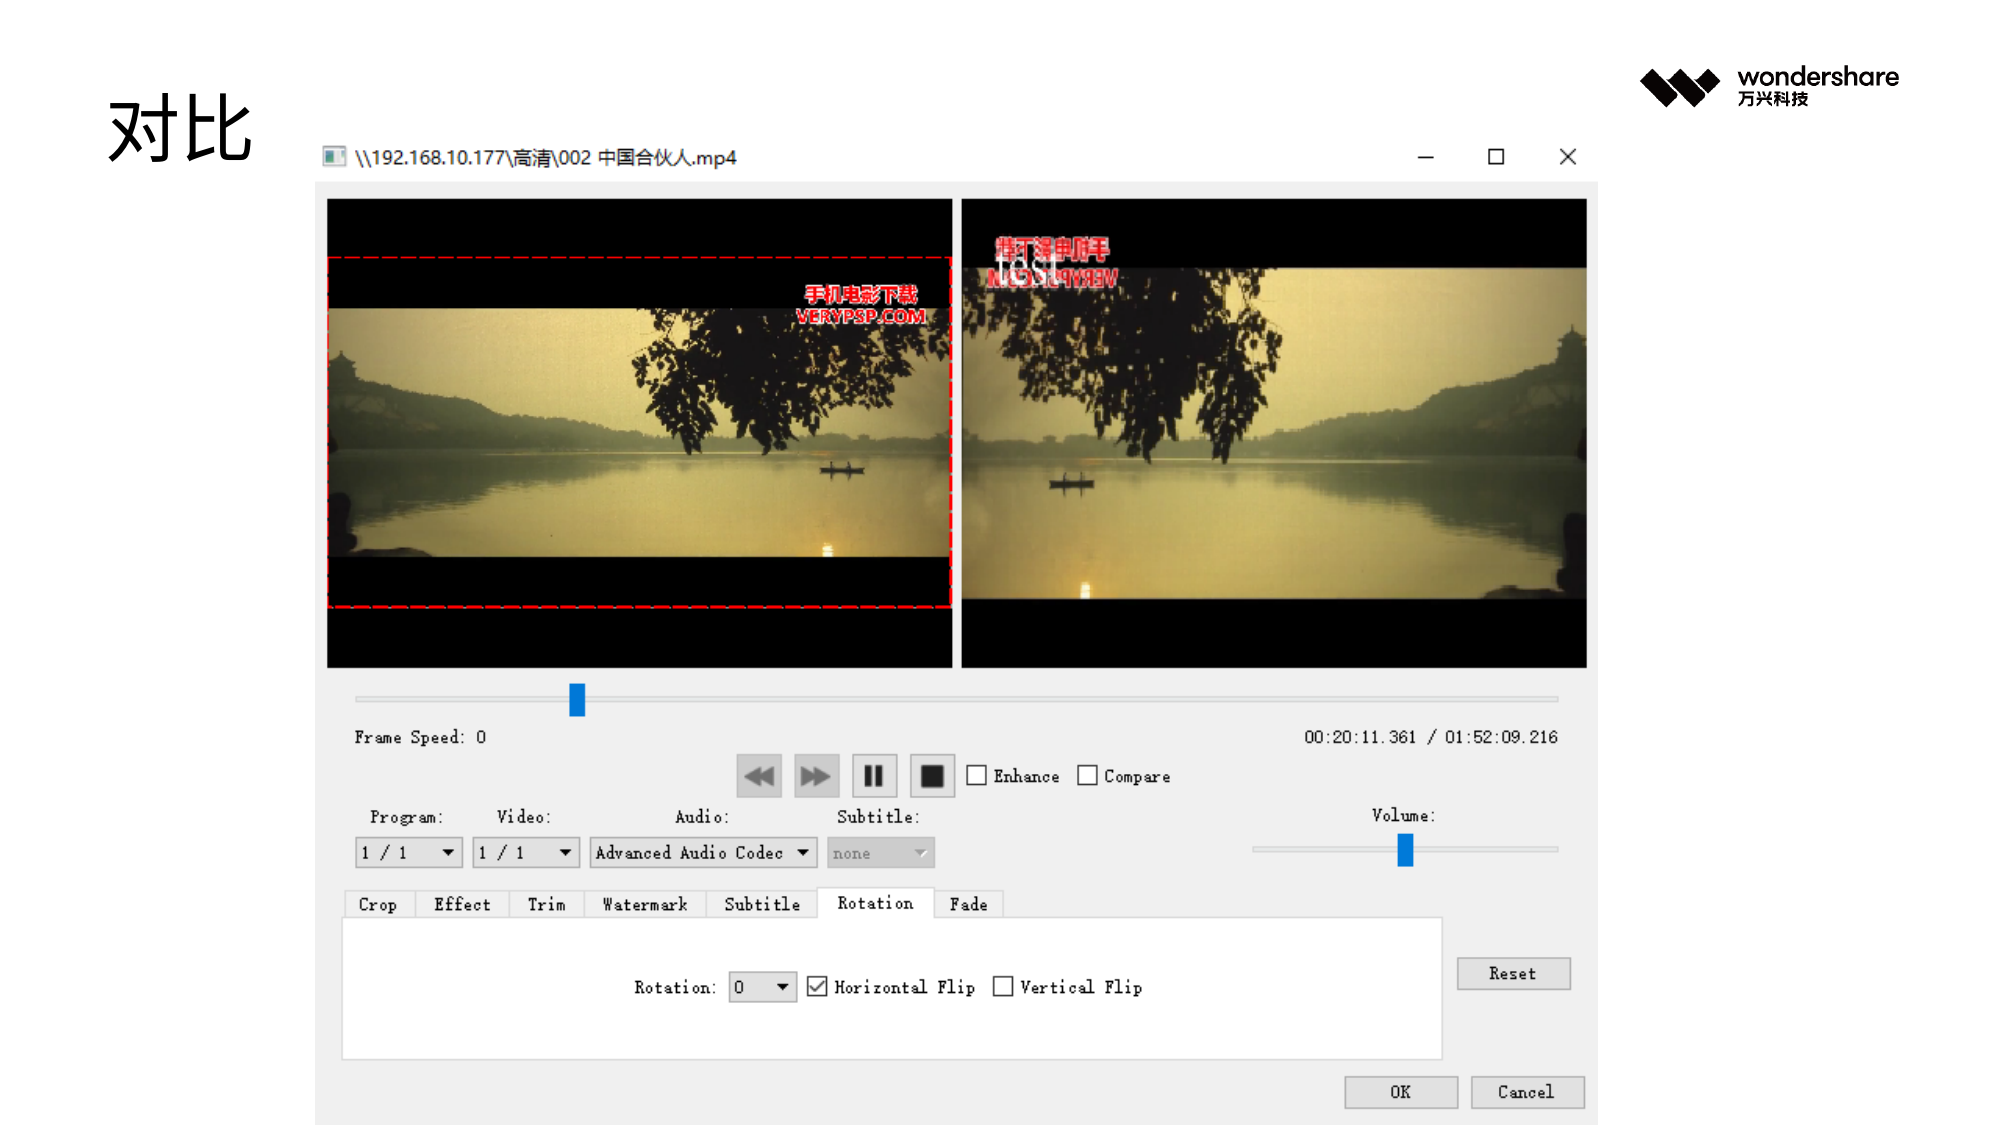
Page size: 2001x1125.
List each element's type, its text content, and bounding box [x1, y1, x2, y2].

picture [314, 135, 1598, 1125]
text_box 对比 [90, 66, 375, 187]
picture [1620, 54, 1918, 118]
